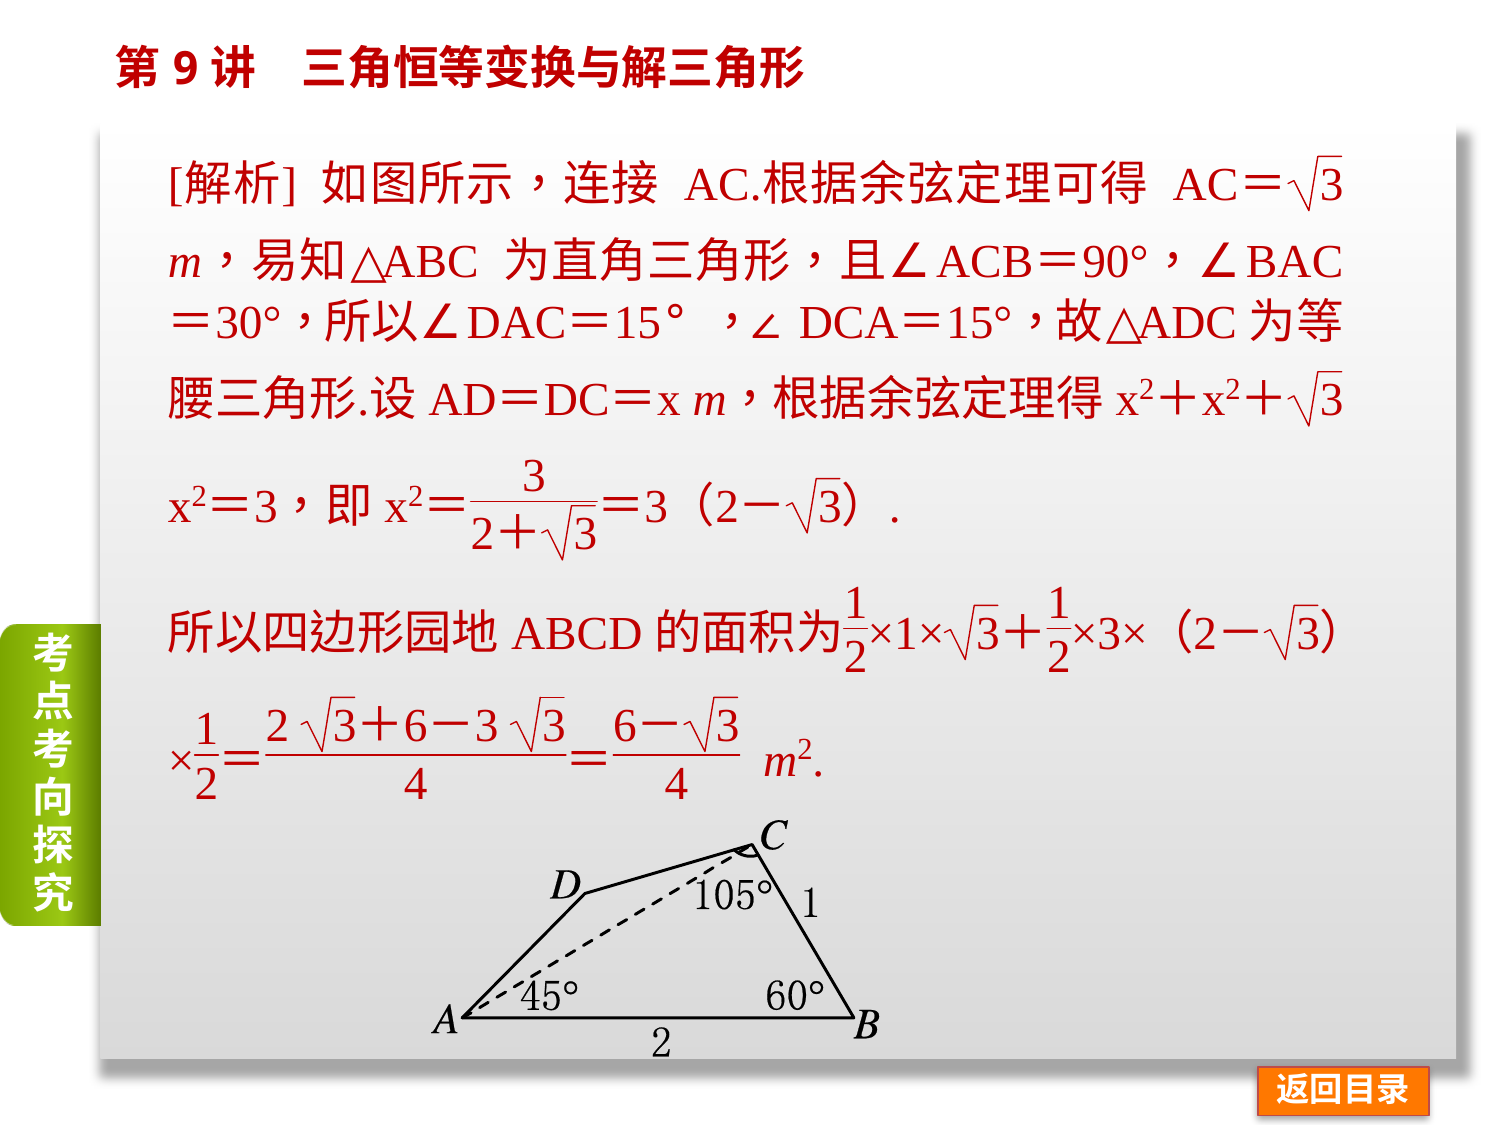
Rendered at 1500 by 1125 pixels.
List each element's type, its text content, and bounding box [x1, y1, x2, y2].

text_box 第9讲 三角恒等变换与解三角形 [100, 27, 1199, 106]
picture [0, 623, 101, 927]
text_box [167, 136, 1344, 1125]
text_box 返回目录 [1349, 1066, 1430, 1116]
